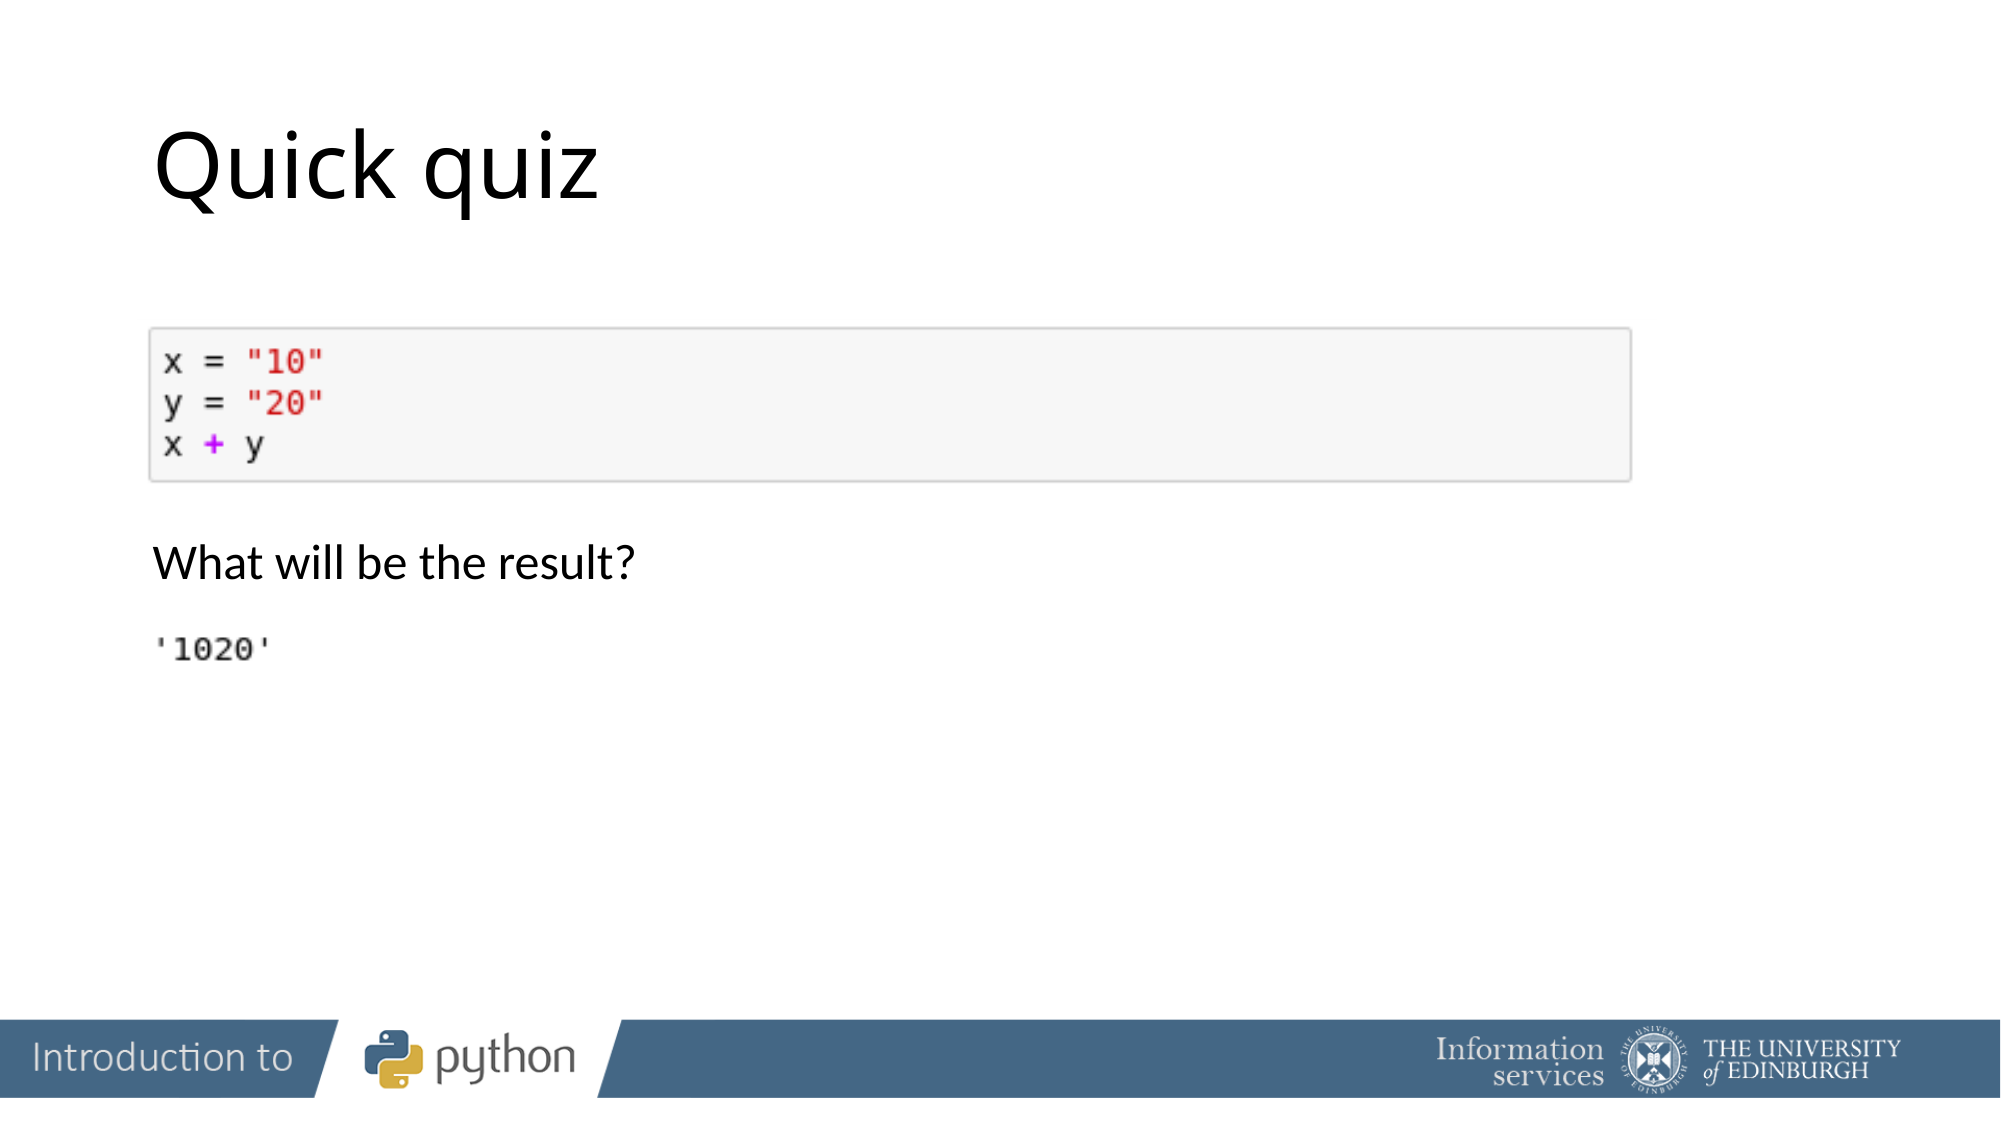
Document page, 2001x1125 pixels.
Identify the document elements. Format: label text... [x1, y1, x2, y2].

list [137, 318, 1657, 493]
picture [0, 0, 2001, 1125]
title Quick quiz [137, 59, 1863, 278]
text_box What will be the result? [137, 522, 789, 598]
